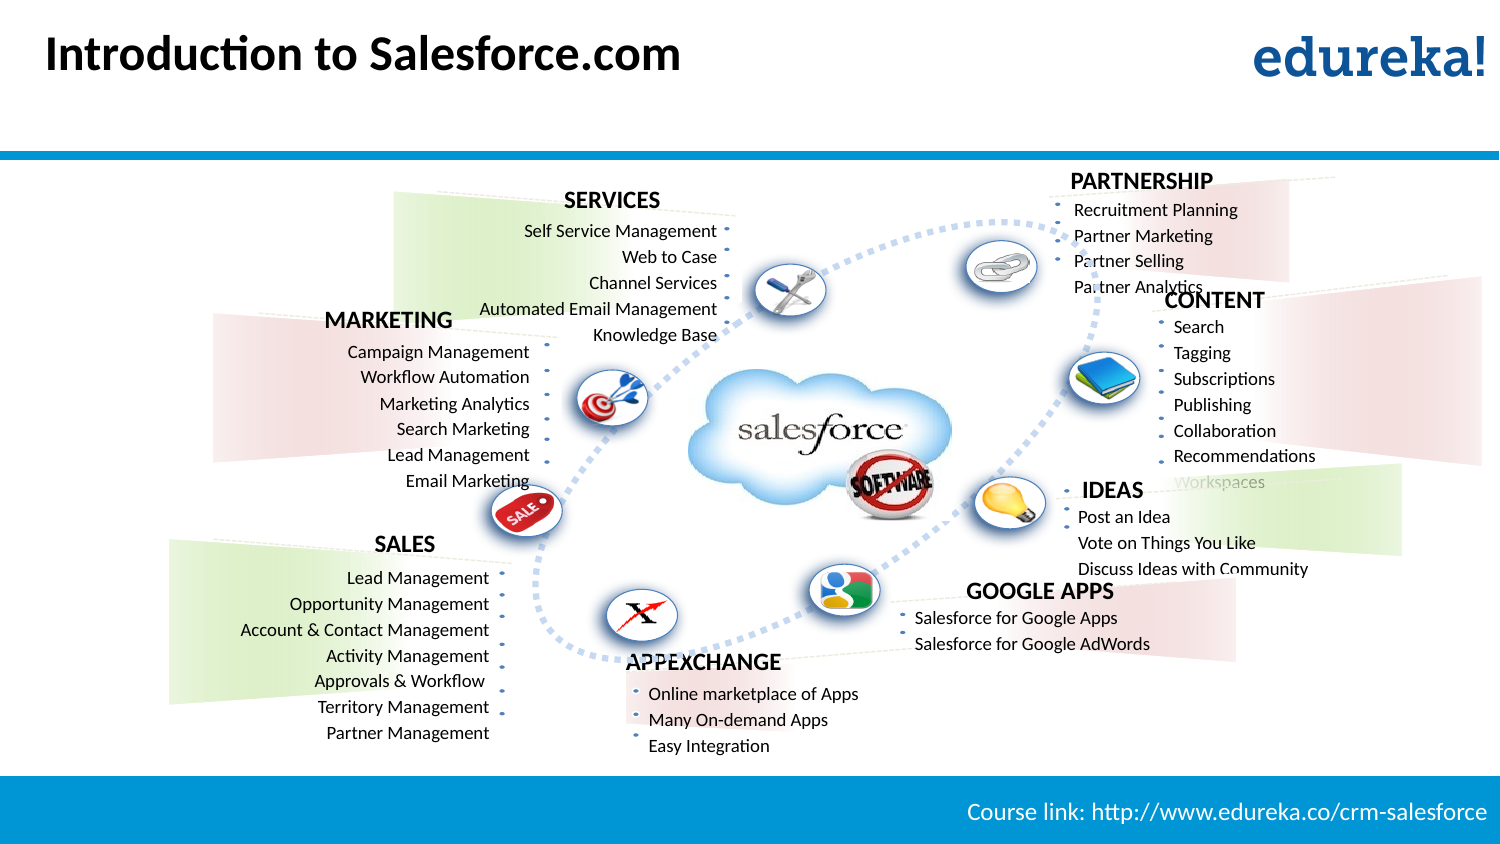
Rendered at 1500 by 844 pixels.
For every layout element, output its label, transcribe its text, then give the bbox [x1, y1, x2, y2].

picture [1254, 36, 1485, 77]
text_box Introduction to Salesforce.com [29, 13, 1500, 84]
text_box Course link: http://www.edureka.co/crm-salesforce [0, 776, 1500, 844]
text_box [166, 156, 1484, 765]
